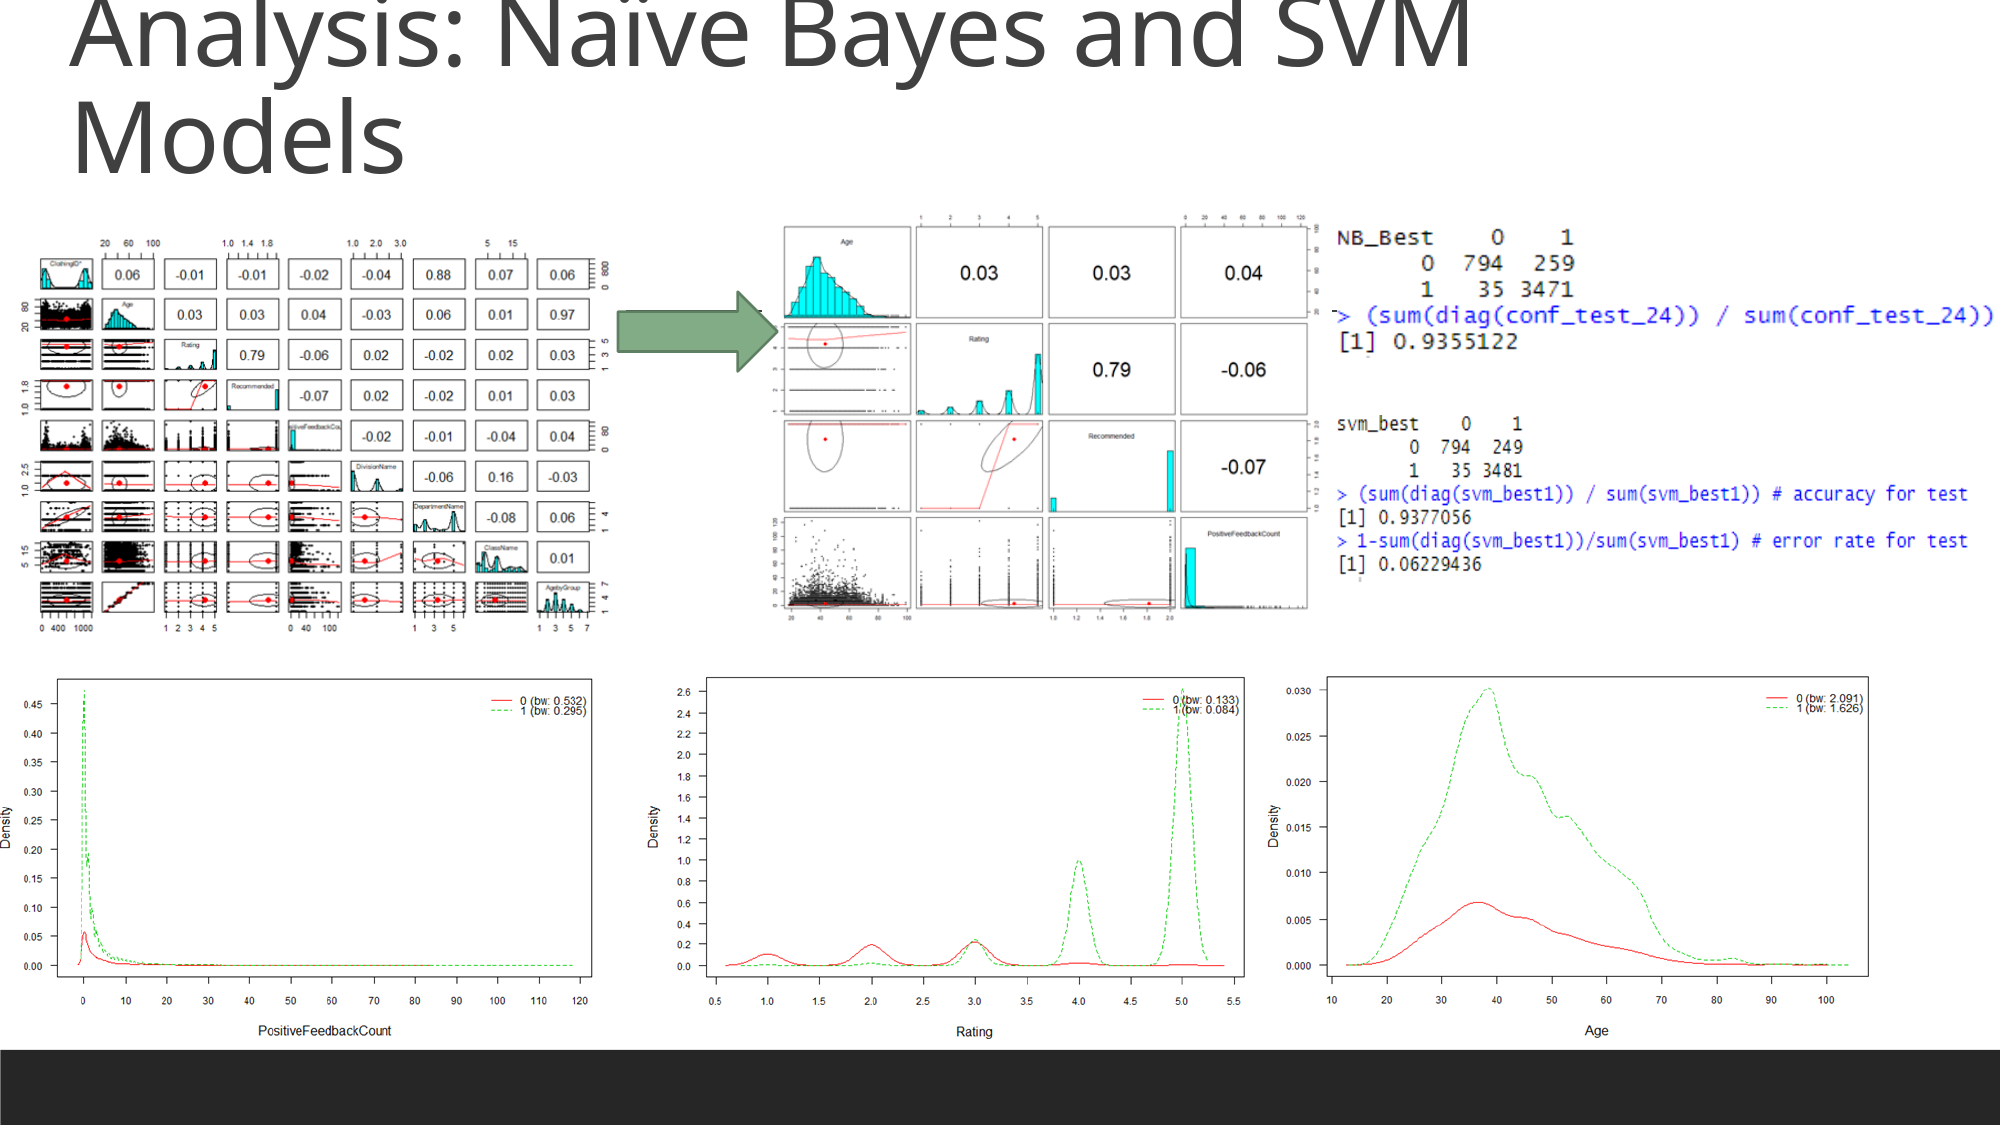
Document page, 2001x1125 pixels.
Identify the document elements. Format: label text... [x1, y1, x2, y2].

picture [1336, 415, 1979, 583]
text_box [636, 290, 758, 373]
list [761, 198, 1333, 627]
picture [642, 627, 1260, 1042]
picture [0, 218, 627, 1041]
picture [1336, 225, 2000, 358]
title Analysis: Naïve Bayes and SVM Models [54, 42, 1705, 204]
picture [1263, 629, 1880, 1045]
